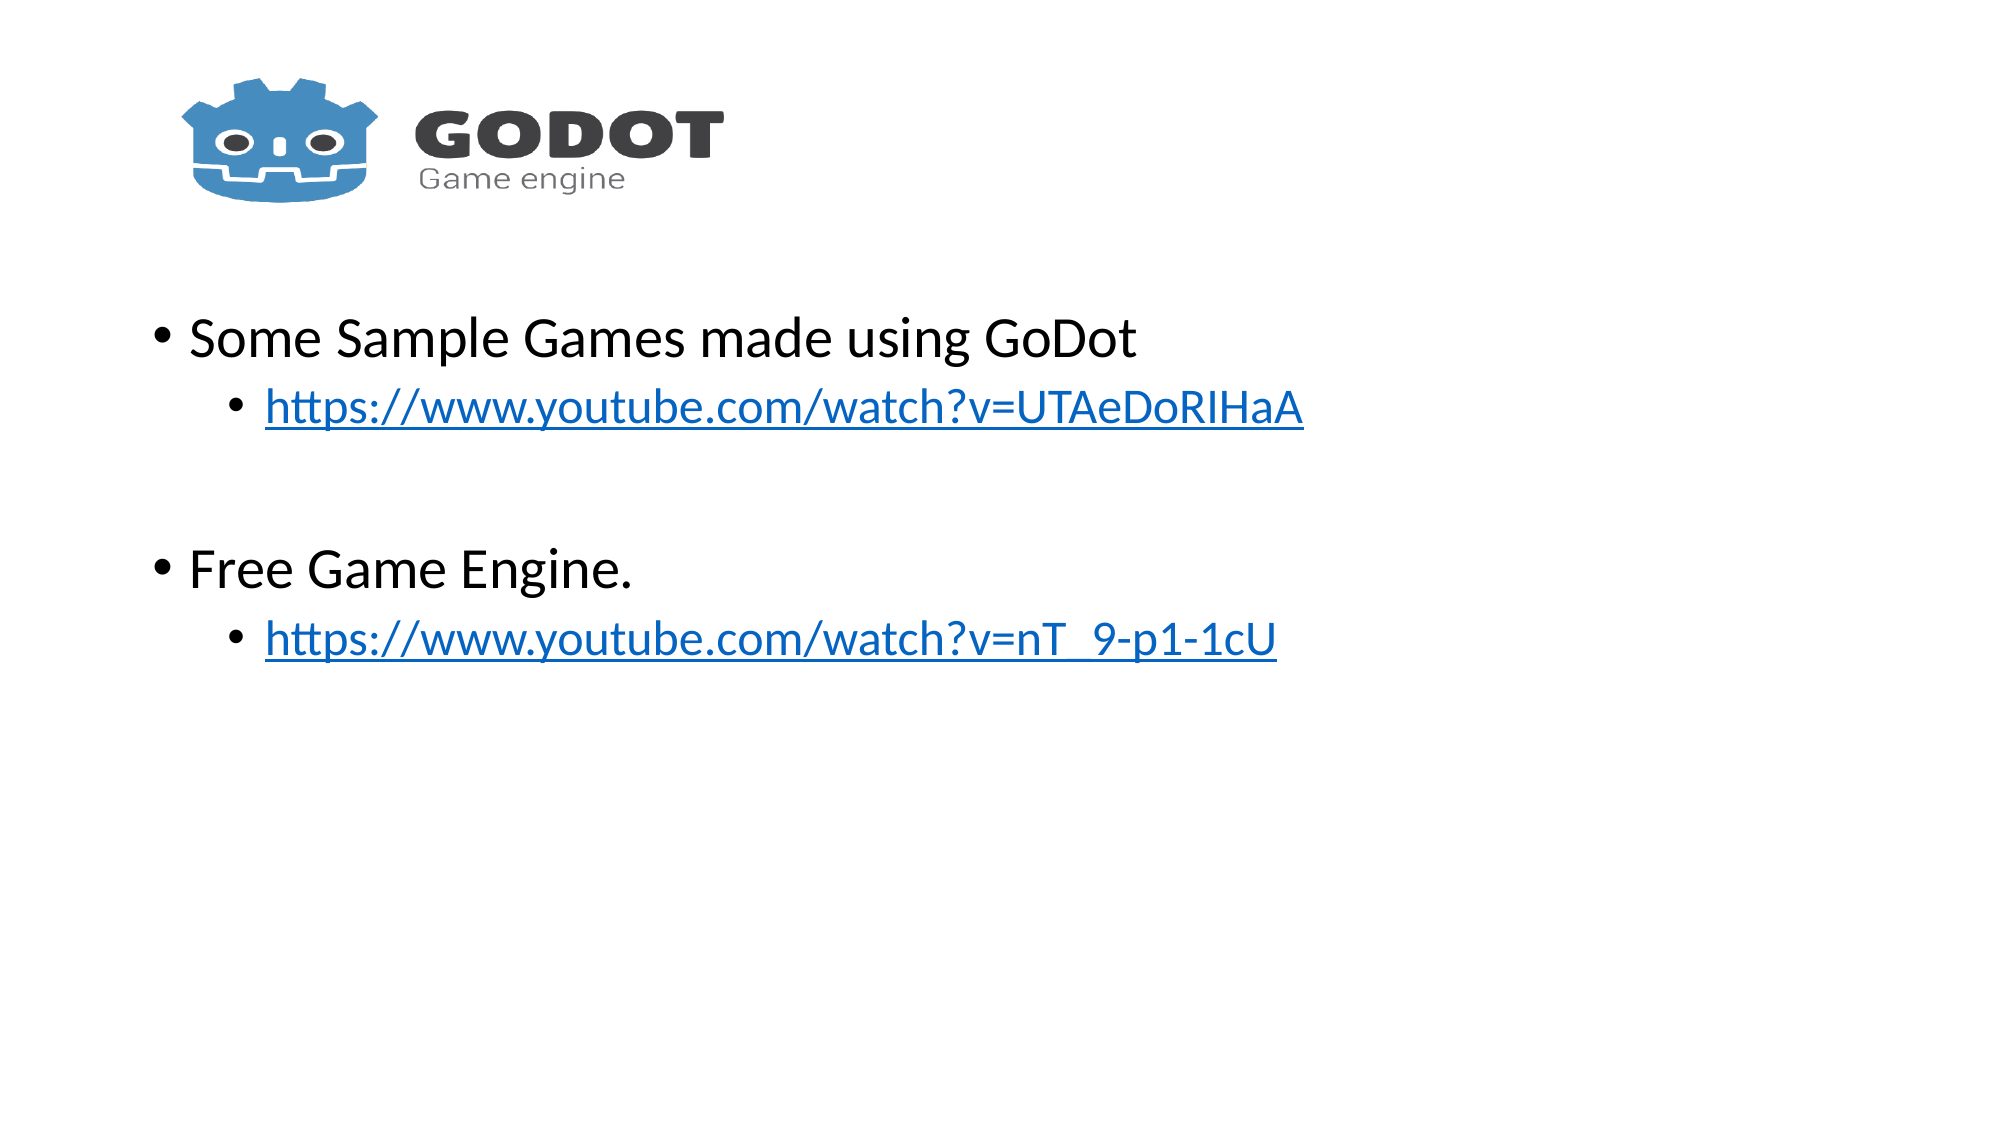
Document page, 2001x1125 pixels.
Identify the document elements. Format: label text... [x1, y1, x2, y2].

list Some Sample Games made using GoDot https://www.youtube.com/watch?v=UTAeDoRIHaA Free Game Engine. https://www.youtube.com/watch?v=nT_9-p1-1cU [137, 299, 1863, 1014]
picture [153, 59, 752, 221]
